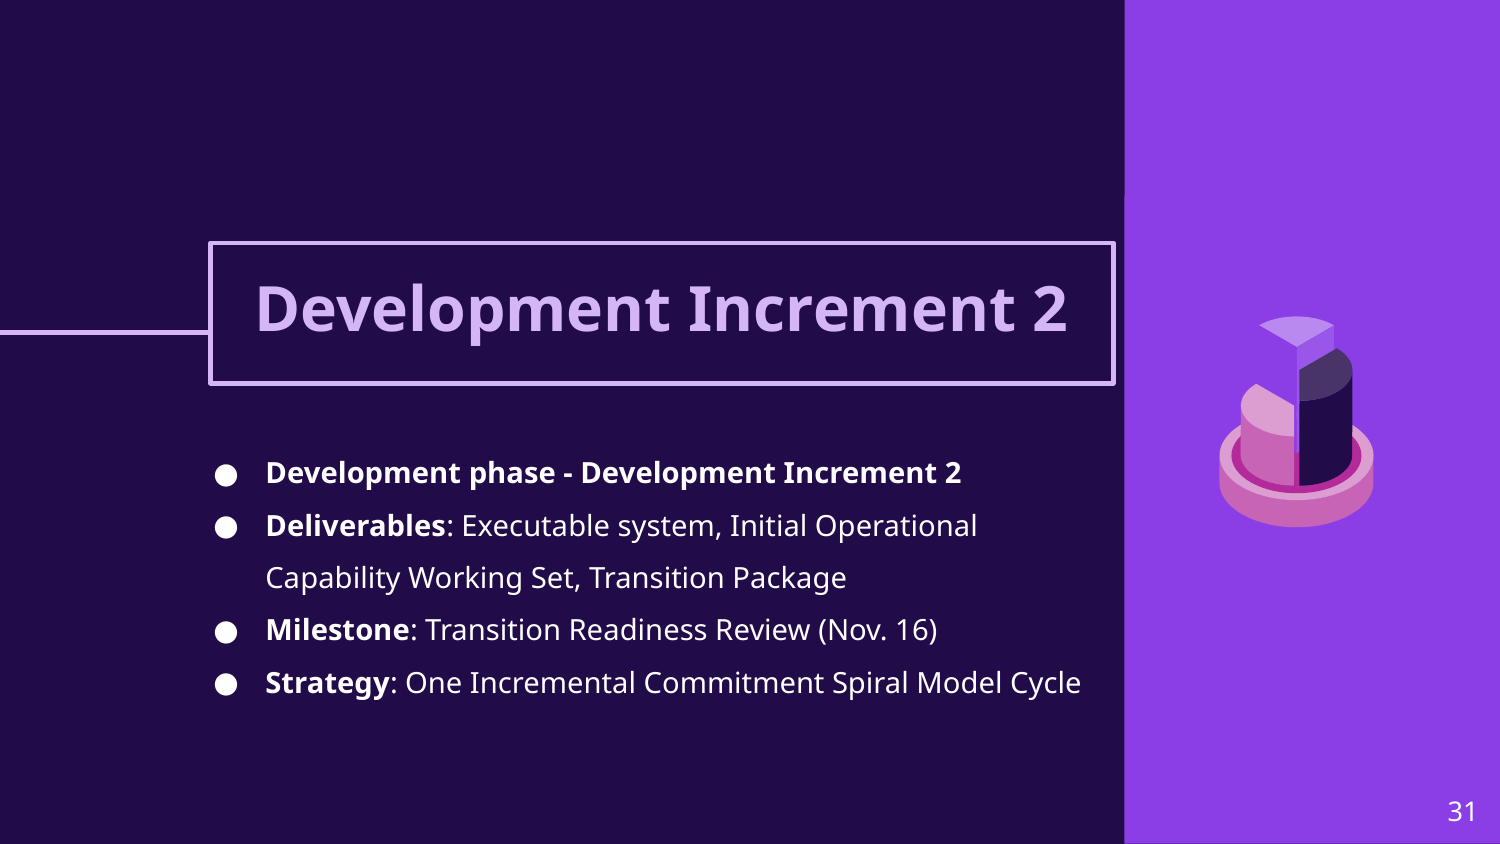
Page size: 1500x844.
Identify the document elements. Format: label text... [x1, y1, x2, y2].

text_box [1211, 316, 1382, 528]
title Development Increment 2 [208, 241, 1116, 386]
subtitle Development phase - Development Increment 2 Deliverables: Executable system, Initial Operational Capability Working Set, Transition Package Milestone: Transition Readiness Review (Nov. 16) Strategy: One Incremental Commitment Spiral Model Cycle [175, 421, 1114, 844]
slide_number ‹#› [1403, 779, 1494, 844]
